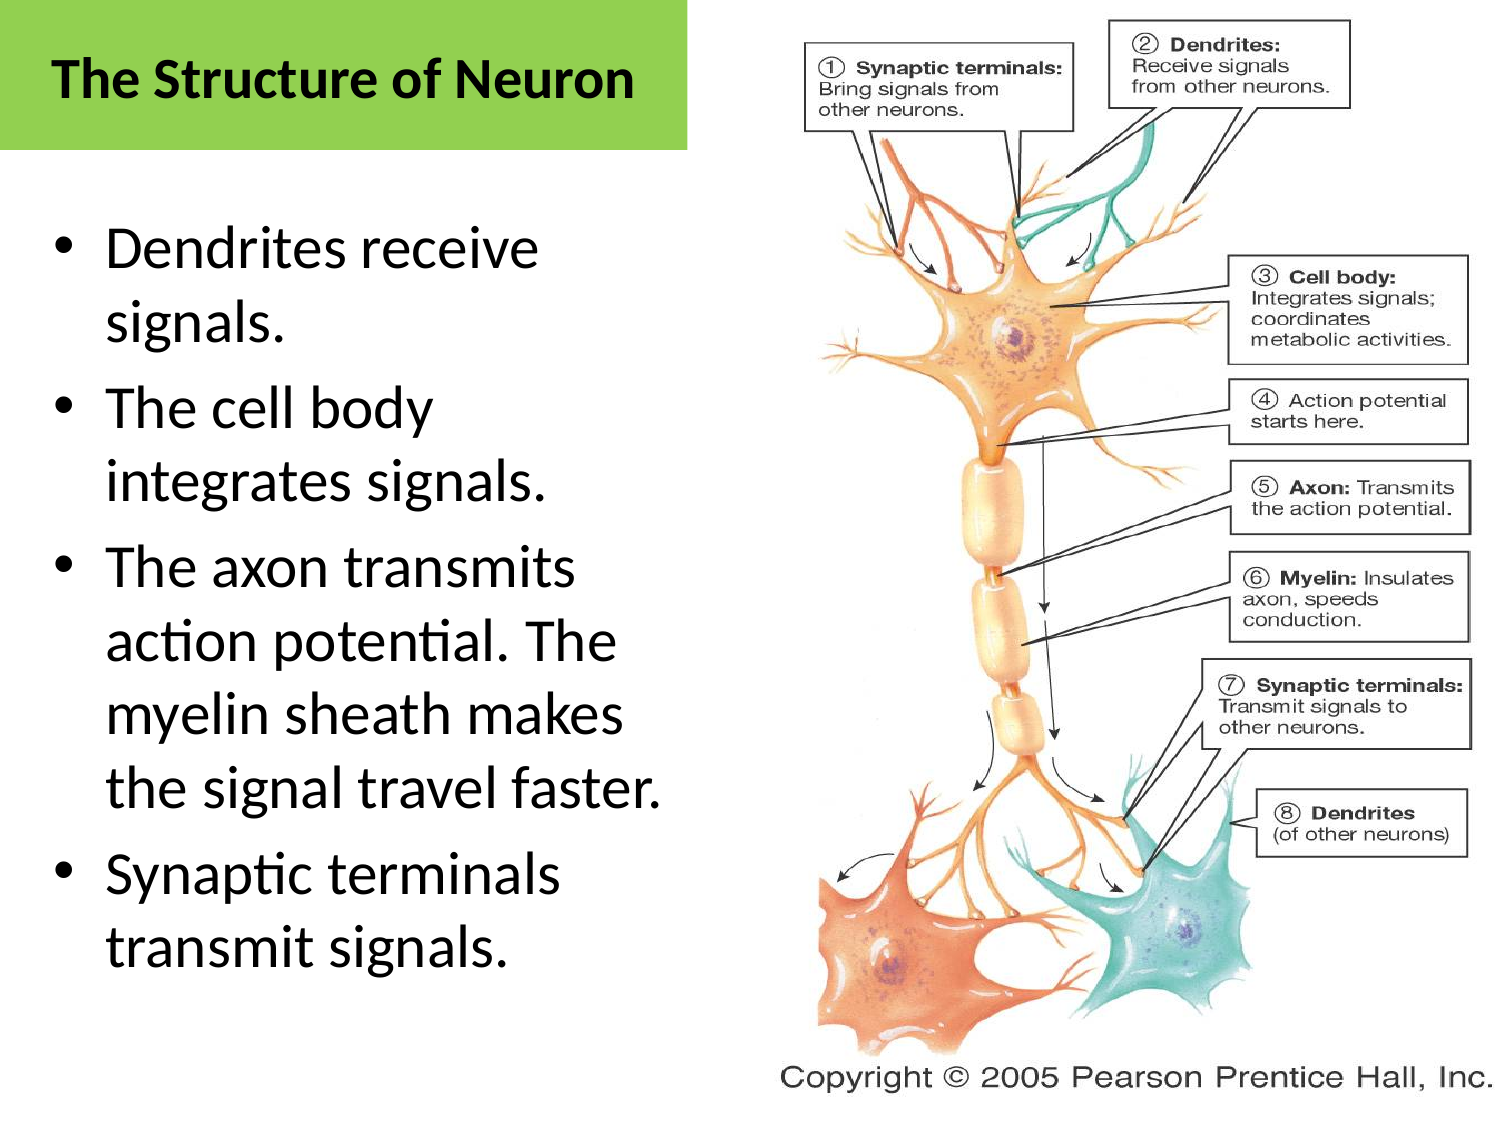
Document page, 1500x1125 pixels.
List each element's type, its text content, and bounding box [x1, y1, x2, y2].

list Dendrites receive signals. The cell body integrates signals. The axon transmits action potential. The myelin sheath makes the signal travel faster. Synaptic terminals transmit signals. [0, 200, 685, 1061]
title The Structure of Neuron [0, 0, 688, 150]
picture [774, 12, 1500, 1101]
